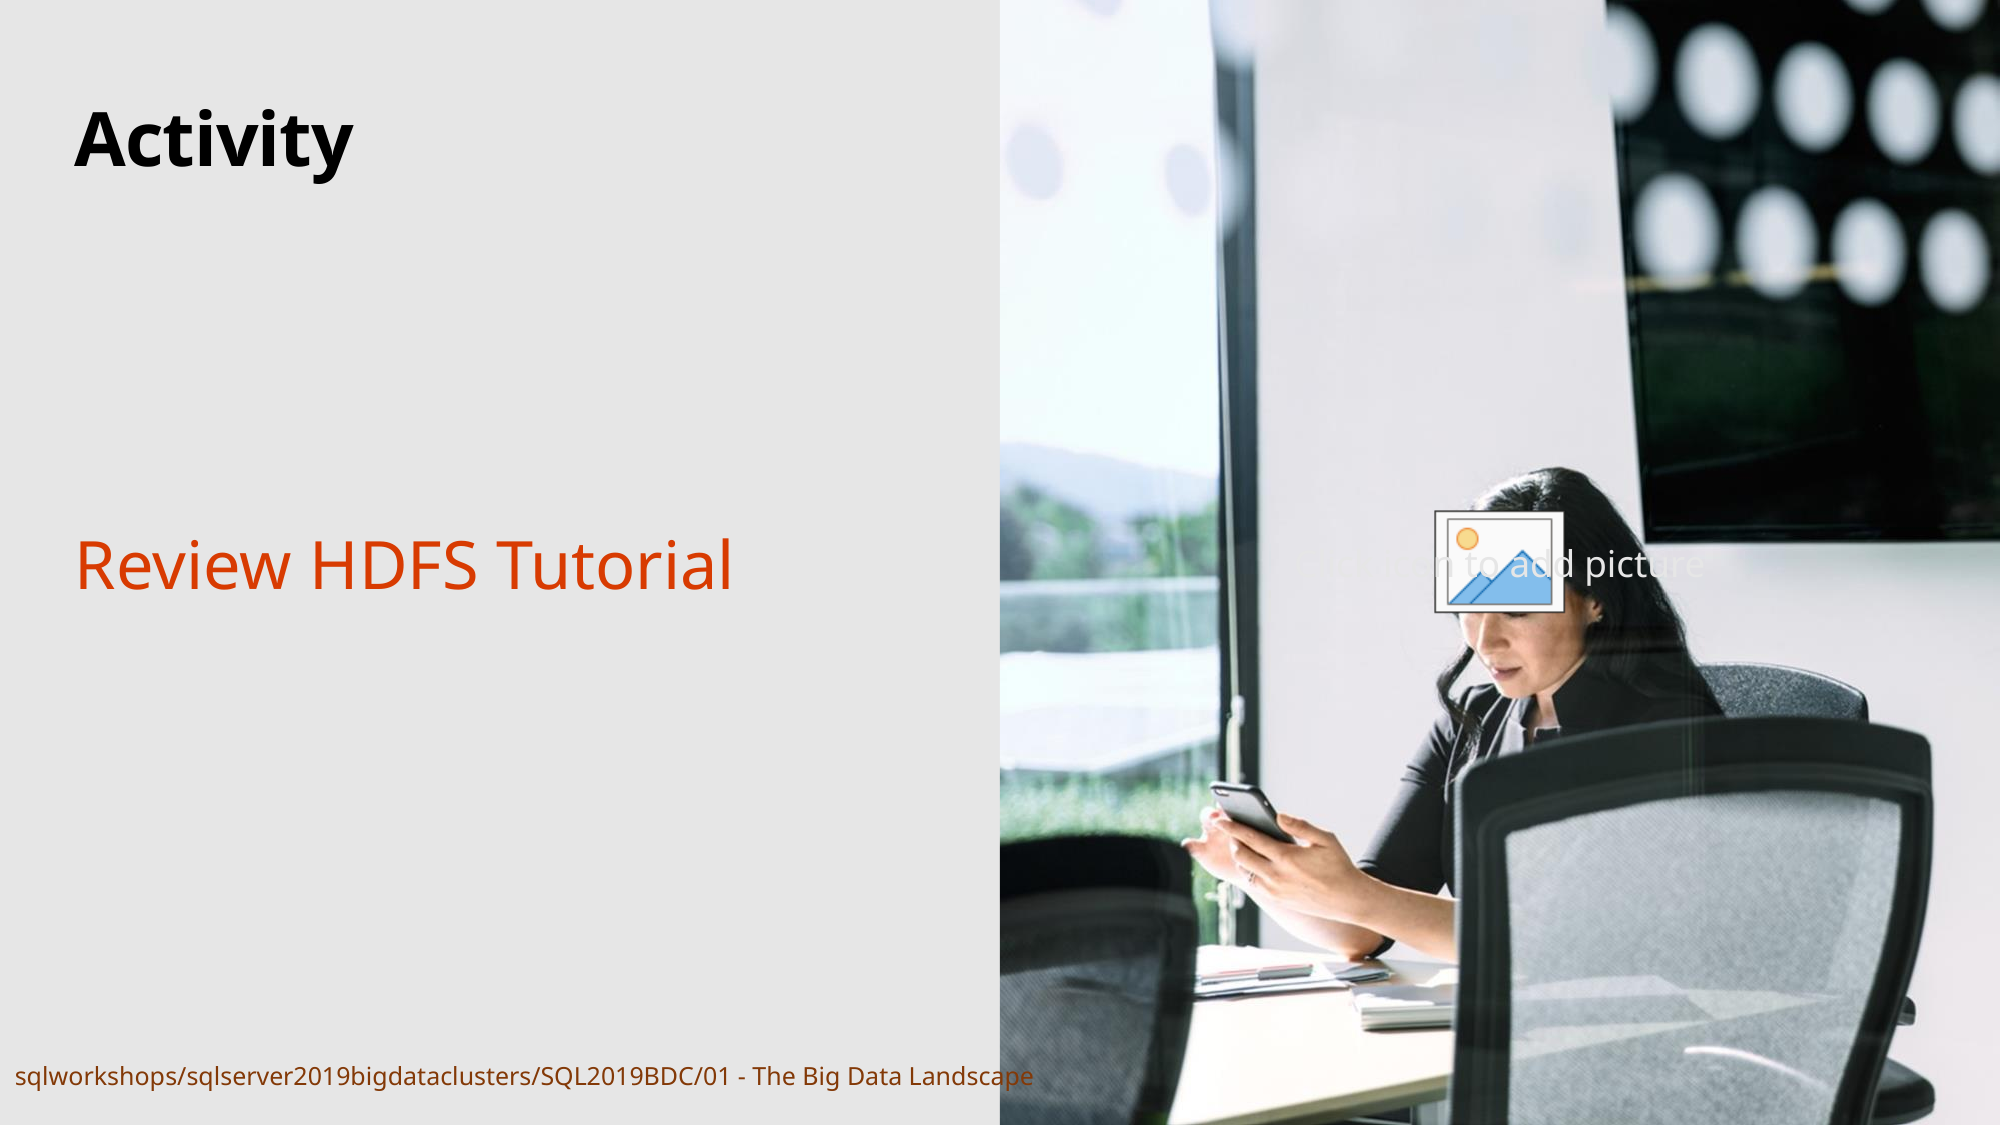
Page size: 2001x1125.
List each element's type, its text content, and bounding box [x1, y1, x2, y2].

text_box sqlworkshops/sqlserver2019bigdataclusters/SQL2019BDC/01 - The Big Data Landscape [0, 1052, 999, 1098]
picture [999, 0, 2000, 1125]
title Activity [74, 91, 981, 183]
list Review HDFS Tutorial [74, 522, 957, 603]
